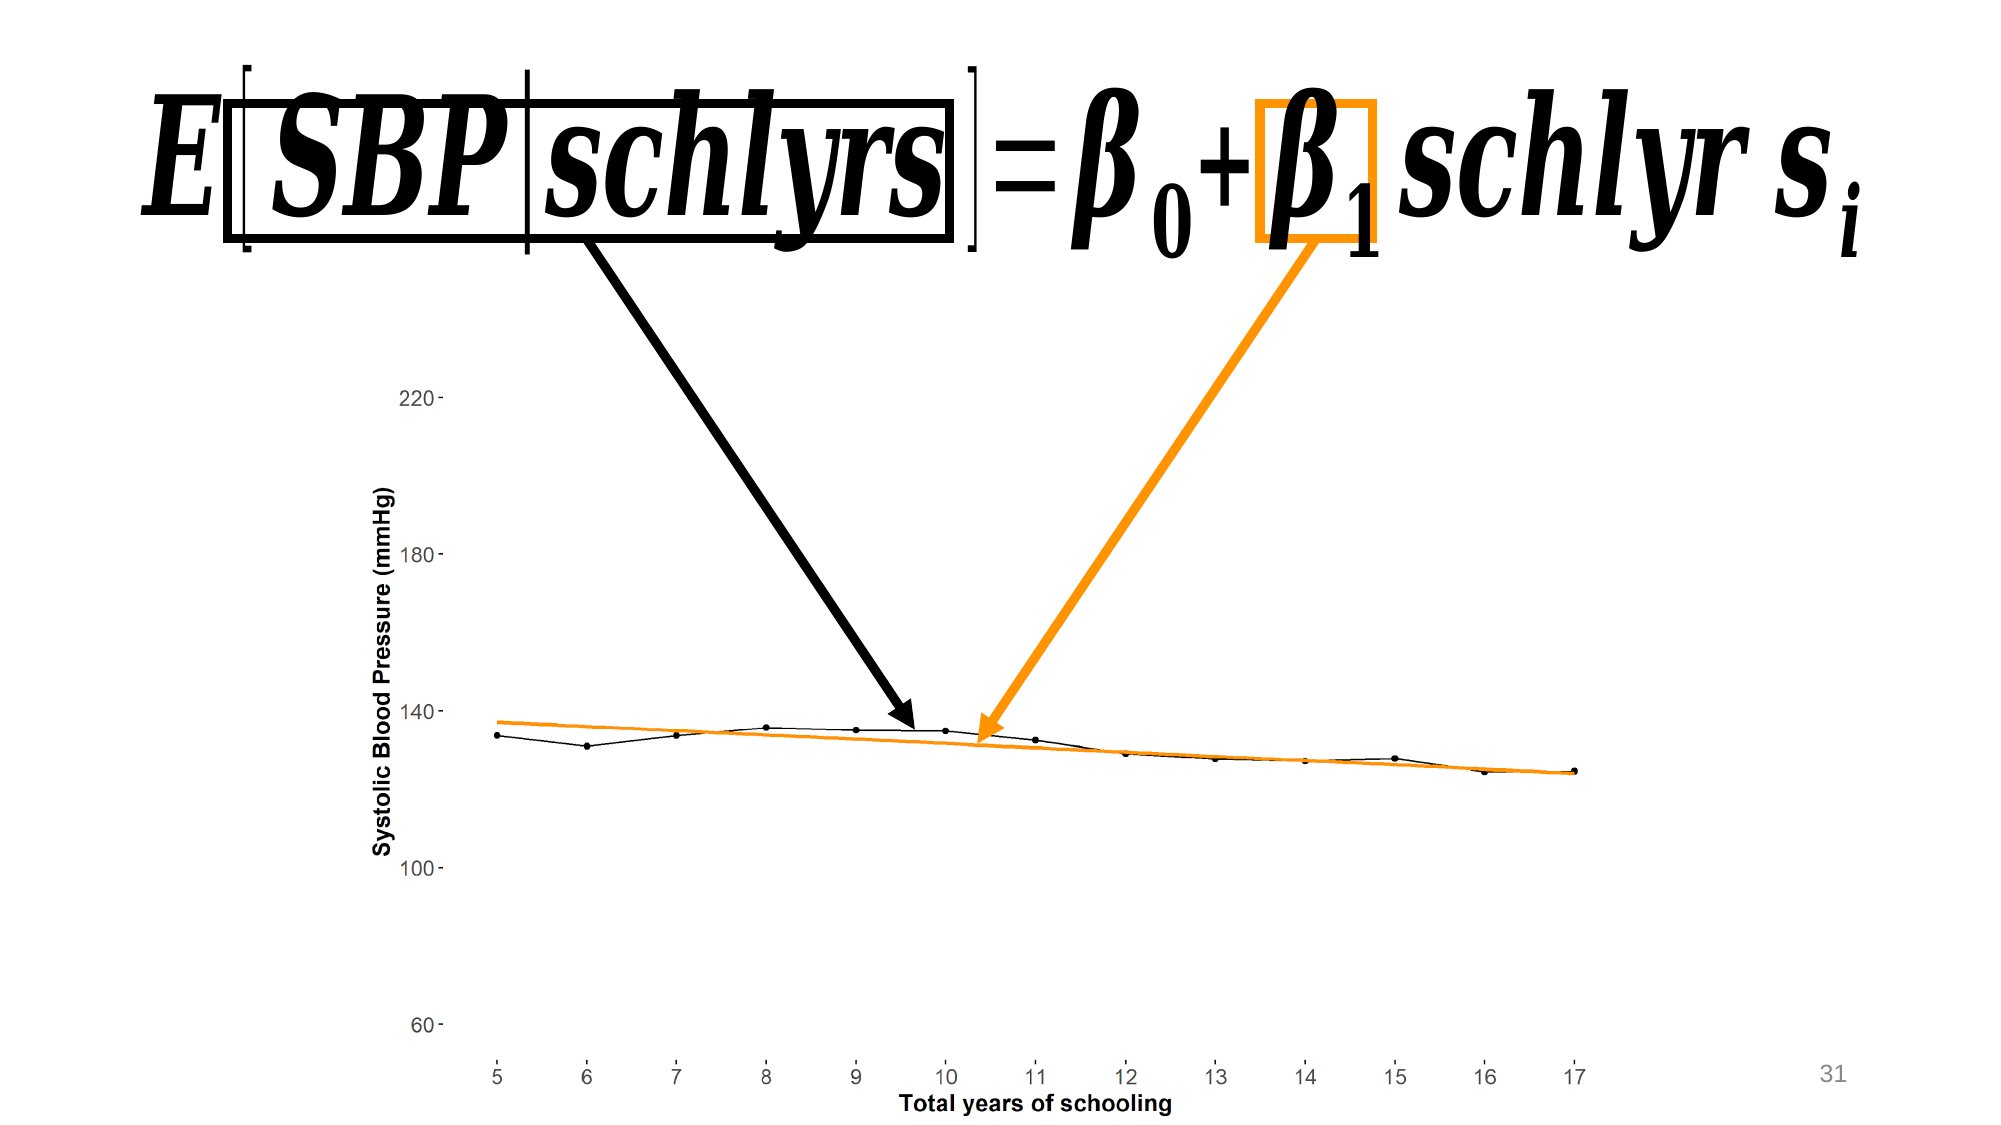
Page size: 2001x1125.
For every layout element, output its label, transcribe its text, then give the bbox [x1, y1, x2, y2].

text_box [1288, 103, 1373, 239]
text_box [227, 103, 243, 239]
text_box [530, 103, 950, 239]
text_box [245, 103, 525, 239]
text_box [976, 238, 1317, 744]
slide_number 31 [1641, 1042, 1863, 1103]
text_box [586, 238, 916, 730]
text_box [1260, 103, 1289, 237]
picture [362, 274, 1638, 1125]
